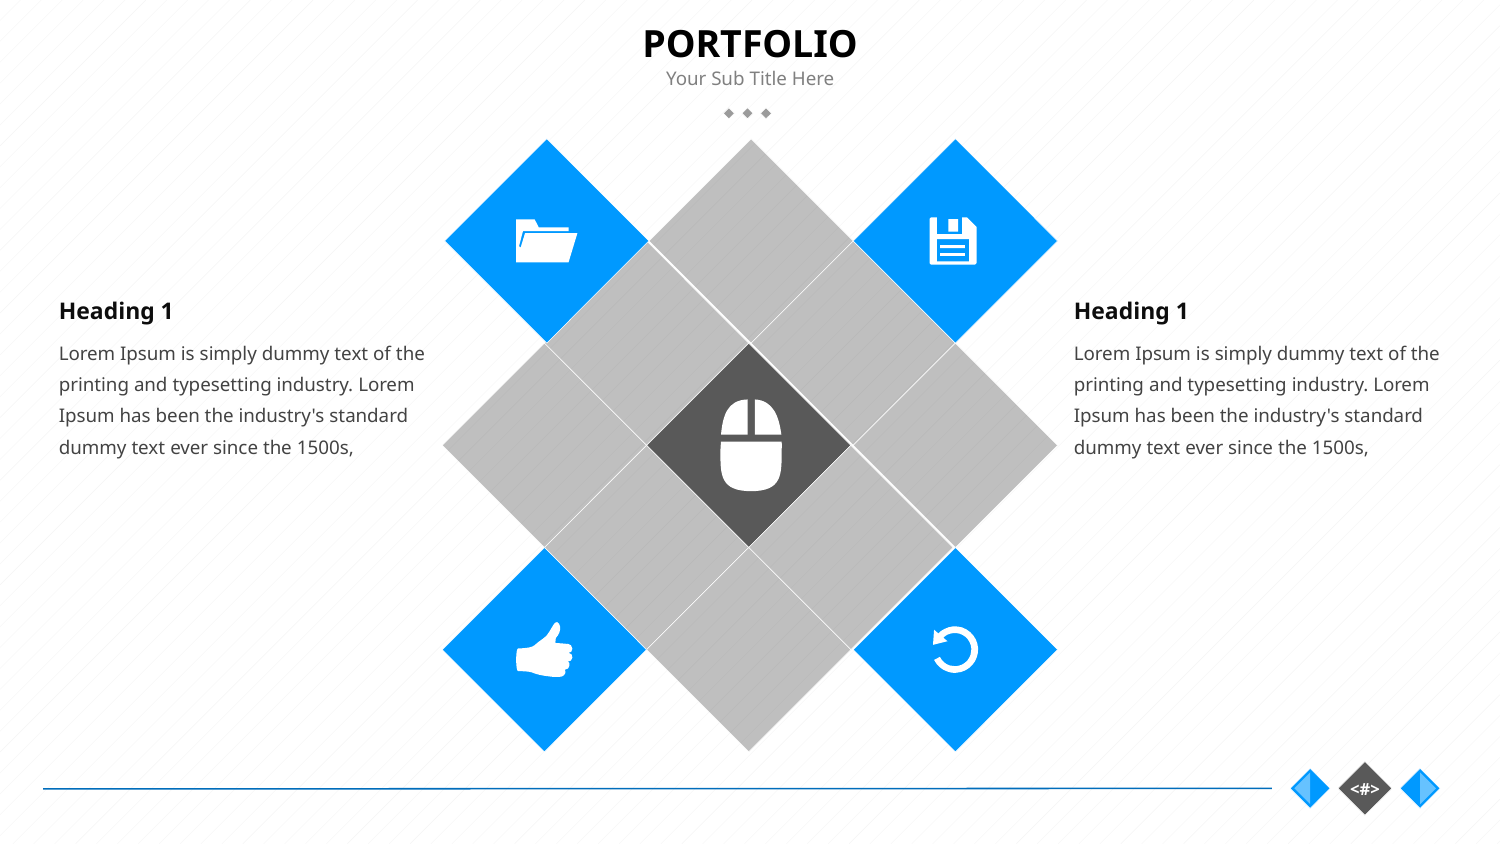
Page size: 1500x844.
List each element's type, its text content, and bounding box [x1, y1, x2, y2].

text_box Lorem Ipsum is simply dummy text of the printing and typesetting industry. Lorem Ipsum has been the industry's standard dummy text ever since the 1500s, [44, 325, 454, 466]
text_box Heading 1 [1059, 288, 1251, 332]
slide_number 13 [1333, 769, 1397, 808]
text_box Lorem Ipsum is simply dummy text of the printing and typesetting industry. Lorem Ipsum has been the industry's standard dummy text ever since the 1500s, [1059, 325, 1469, 466]
text_box Heading 1 [44, 288, 236, 332]
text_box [471, 168, 1028, 723]
title PORTFOLIO [112, 0, 1388, 85]
